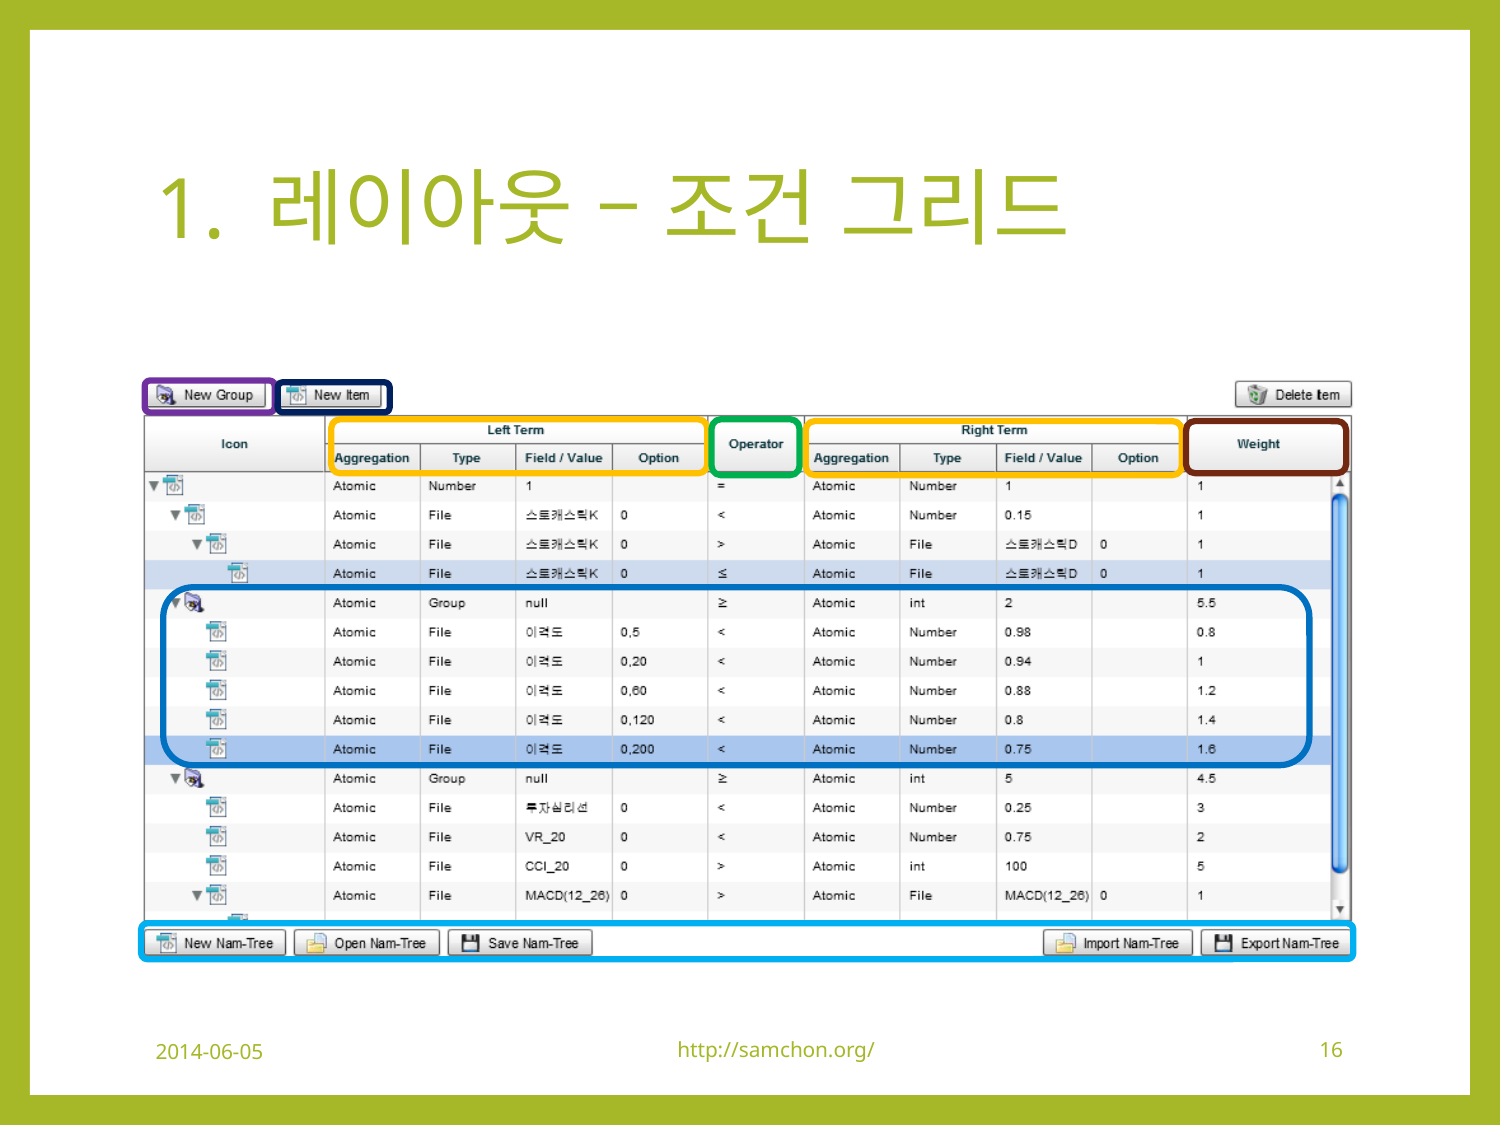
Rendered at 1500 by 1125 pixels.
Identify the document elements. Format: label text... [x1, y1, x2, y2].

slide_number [140, 1020, 428, 1081]
title 1. 레이아웃 – 조건 그리드 [140, 99, 1356, 323]
footer http://samchon.org/ [485, 1020, 1067, 1081]
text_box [114, 359, 1389, 1007]
slide_number 16 [1147, 1020, 1358, 1081]
